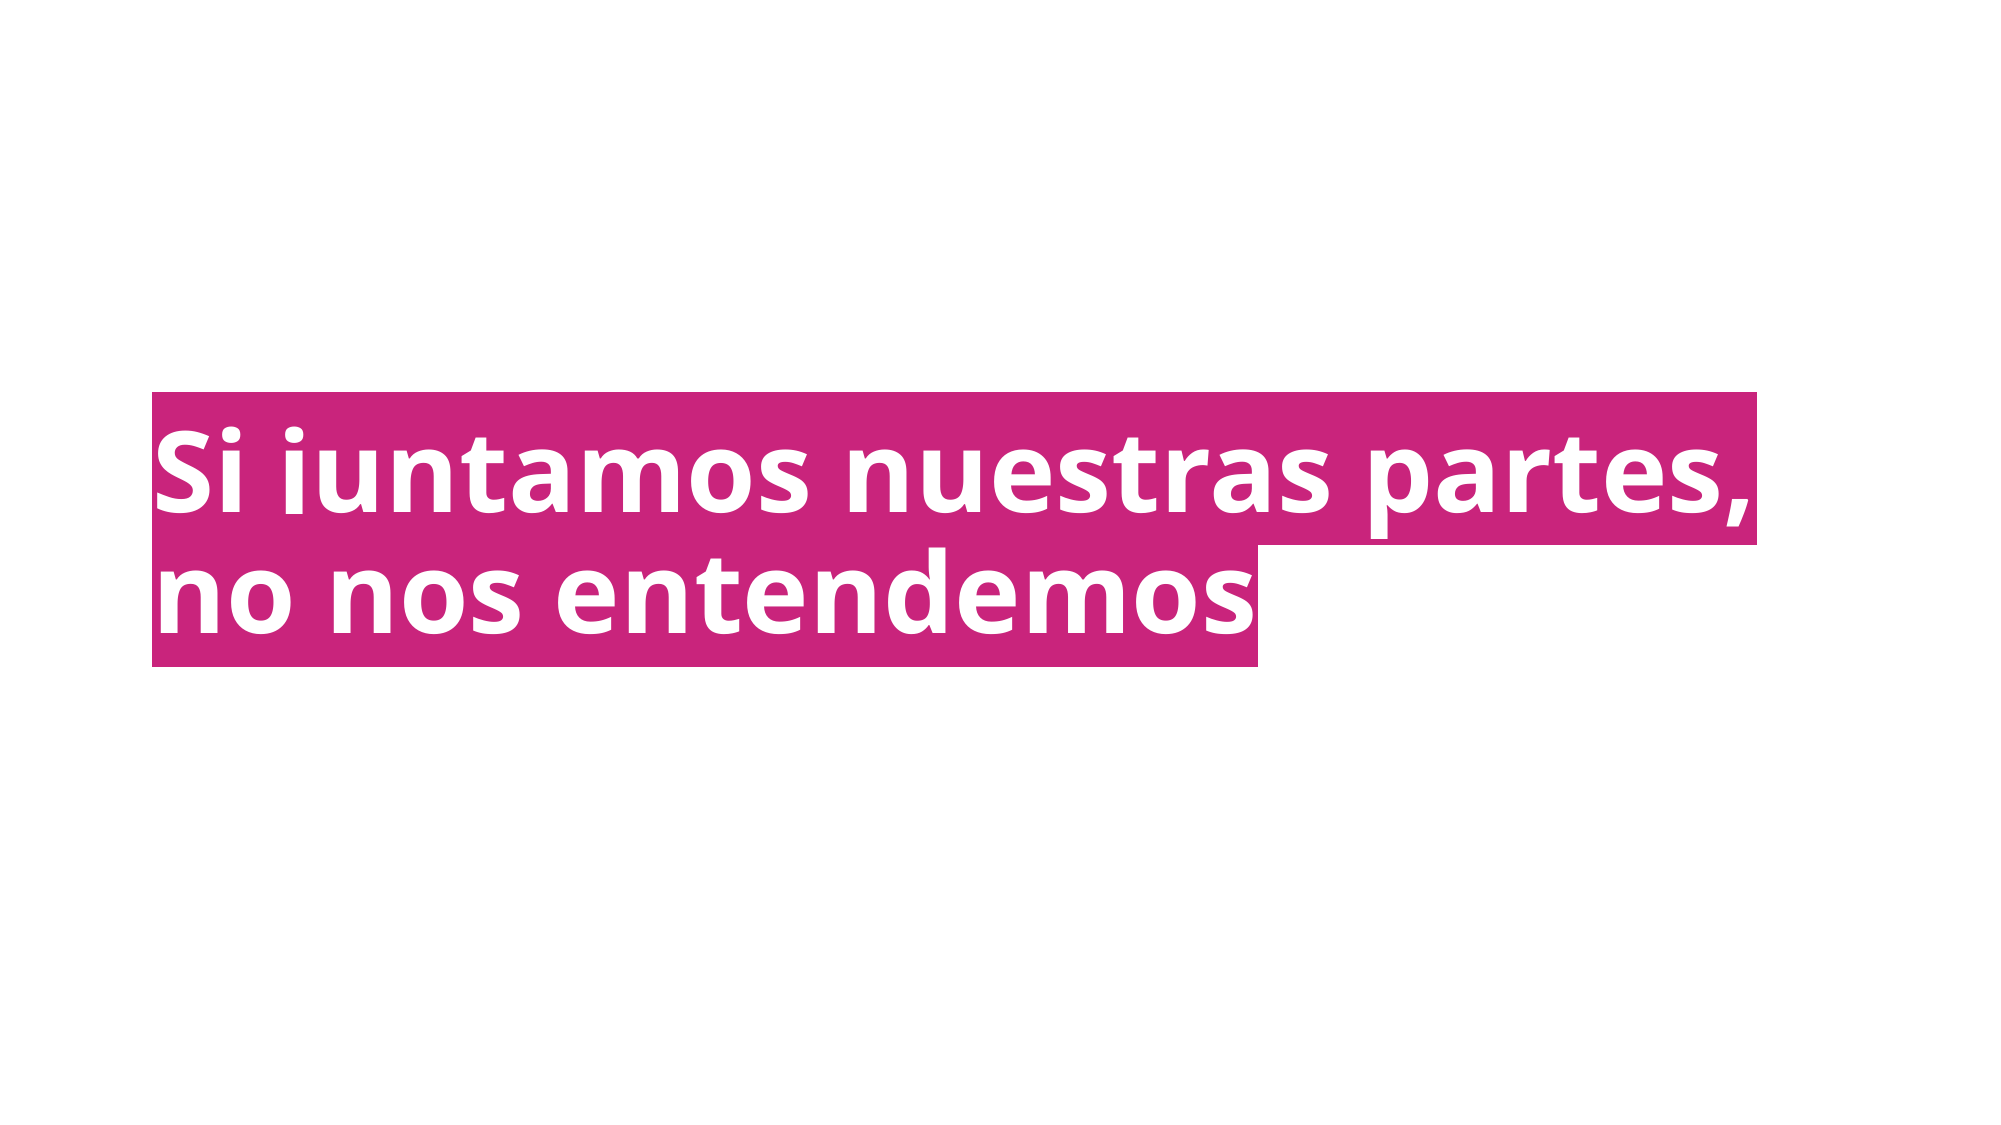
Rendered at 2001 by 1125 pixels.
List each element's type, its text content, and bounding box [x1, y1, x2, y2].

list Si juntamos nuestras partes, no nos entendemos [137, 59, 1863, 1014]
